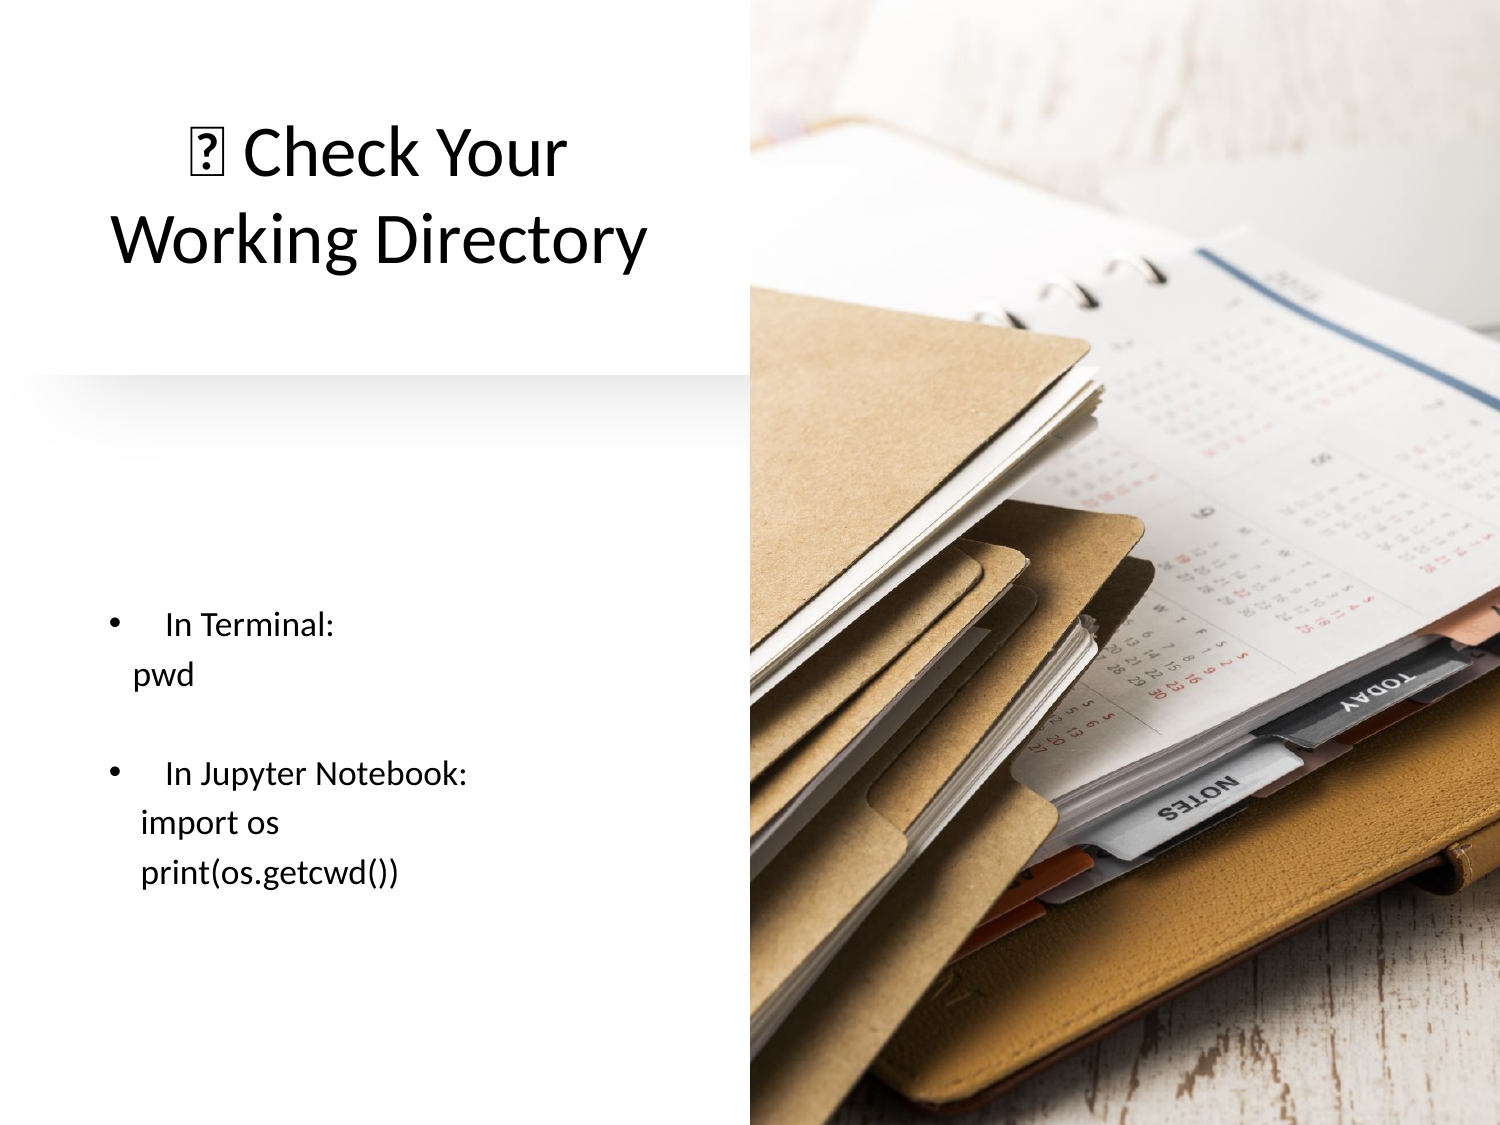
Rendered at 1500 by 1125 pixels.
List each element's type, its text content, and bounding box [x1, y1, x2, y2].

text_box [0, 377, 744, 1125]
text_box [0, 0, 747, 377]
title 🧭 Check Your Working Directory [93, 57, 666, 324]
list In Terminal: pwd In Jupyter Notebook: import os print(os.getcwd()) [93, 450, 666, 1043]
picture [749, 0, 1500, 1125]
